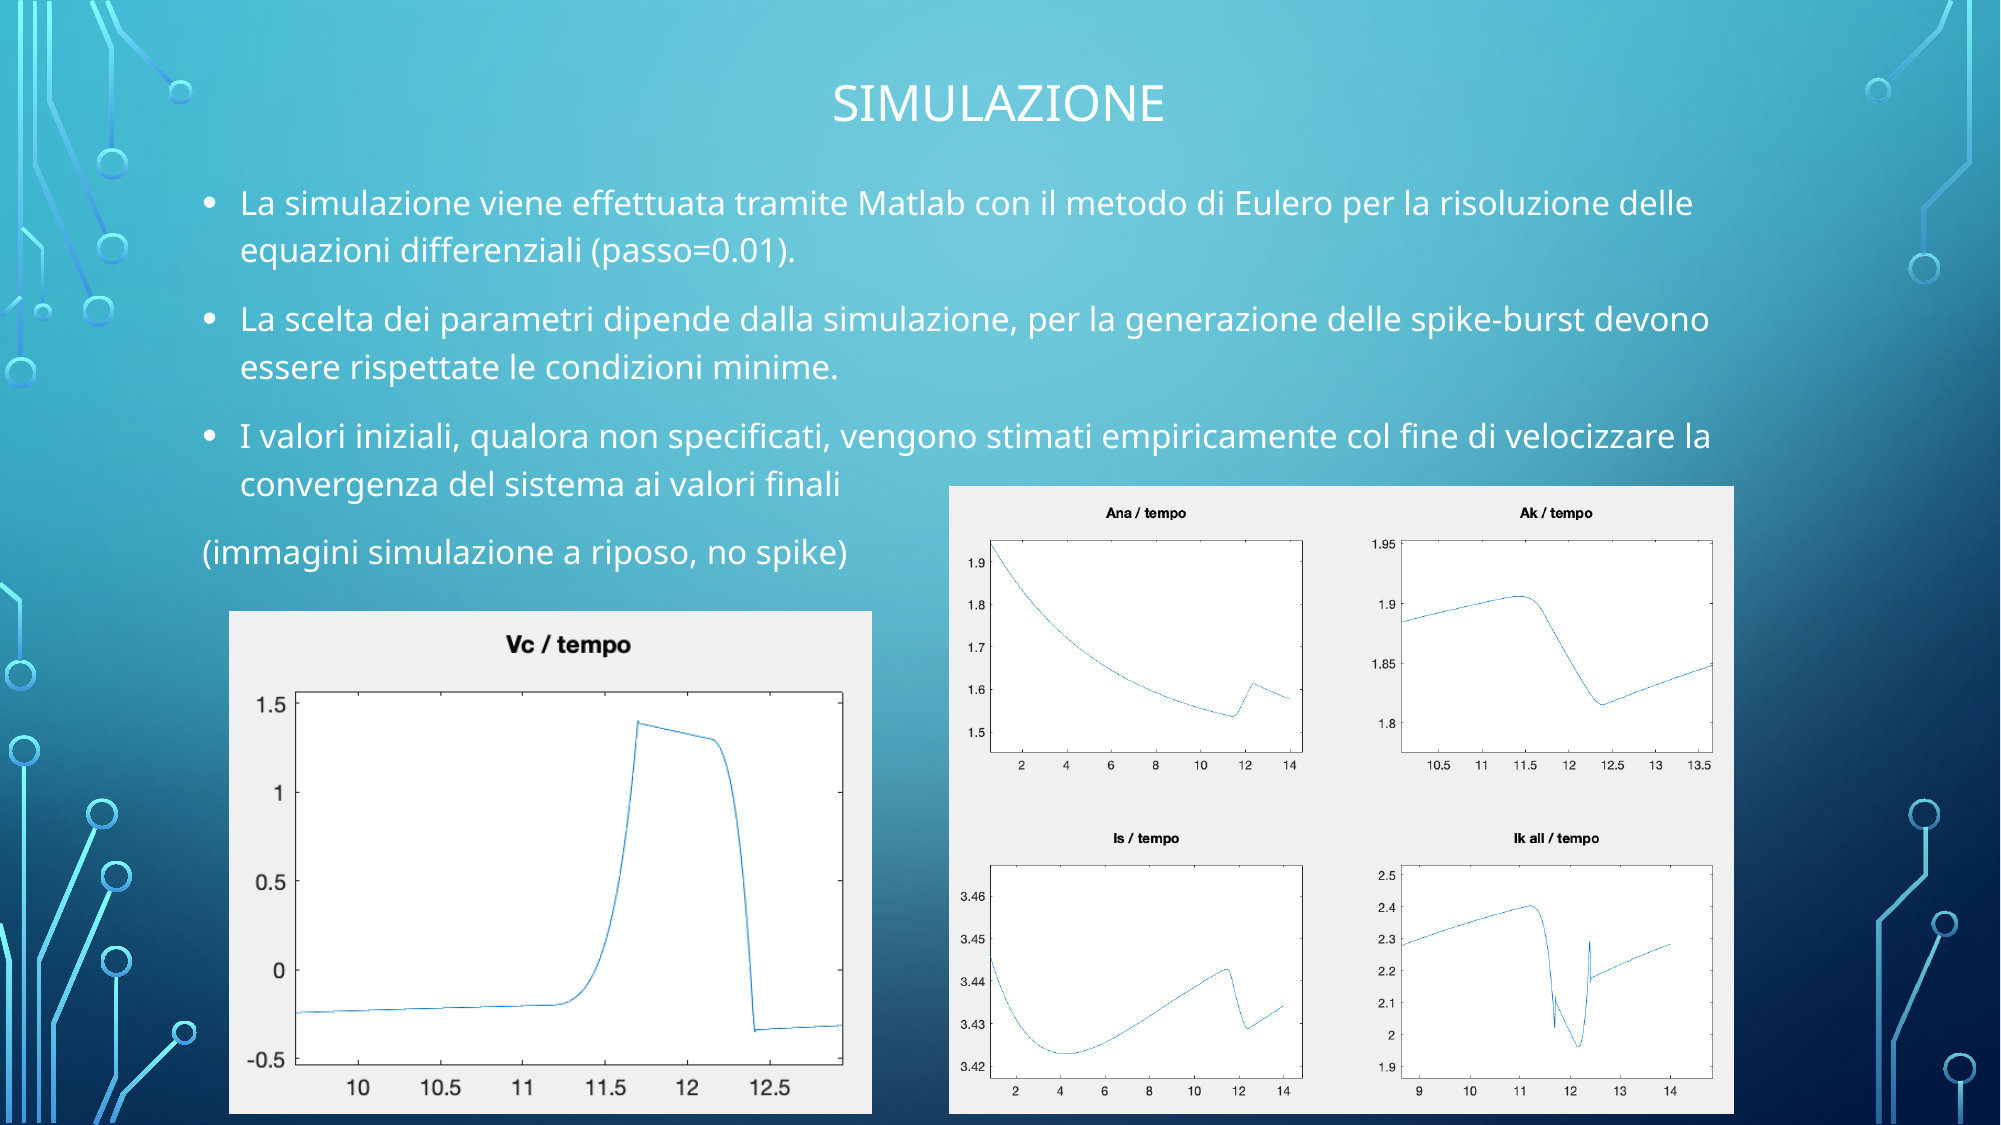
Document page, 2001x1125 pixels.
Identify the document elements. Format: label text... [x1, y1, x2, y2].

title Simulazione [187, 60, 1813, 150]
picture [949, 486, 1734, 1114]
picture [228, 611, 872, 1114]
list La simulazione viene effettuata tramite Matlab con il metodo di Eulero per la risoluzione delle equazioni differenziali (passo=0.01). La scelta dei parametri dipende dalla simulazione, per la generazione delle spike-burst devono essere rispettate le condizioni minime. I valori iniziali, qualora non specificati, vengono stimati empiricamente col fine di velocizzare la convergenza del sistema ai valori finali (immagini simulazione a riposo, no spike) [187, 166, 1774, 487]
